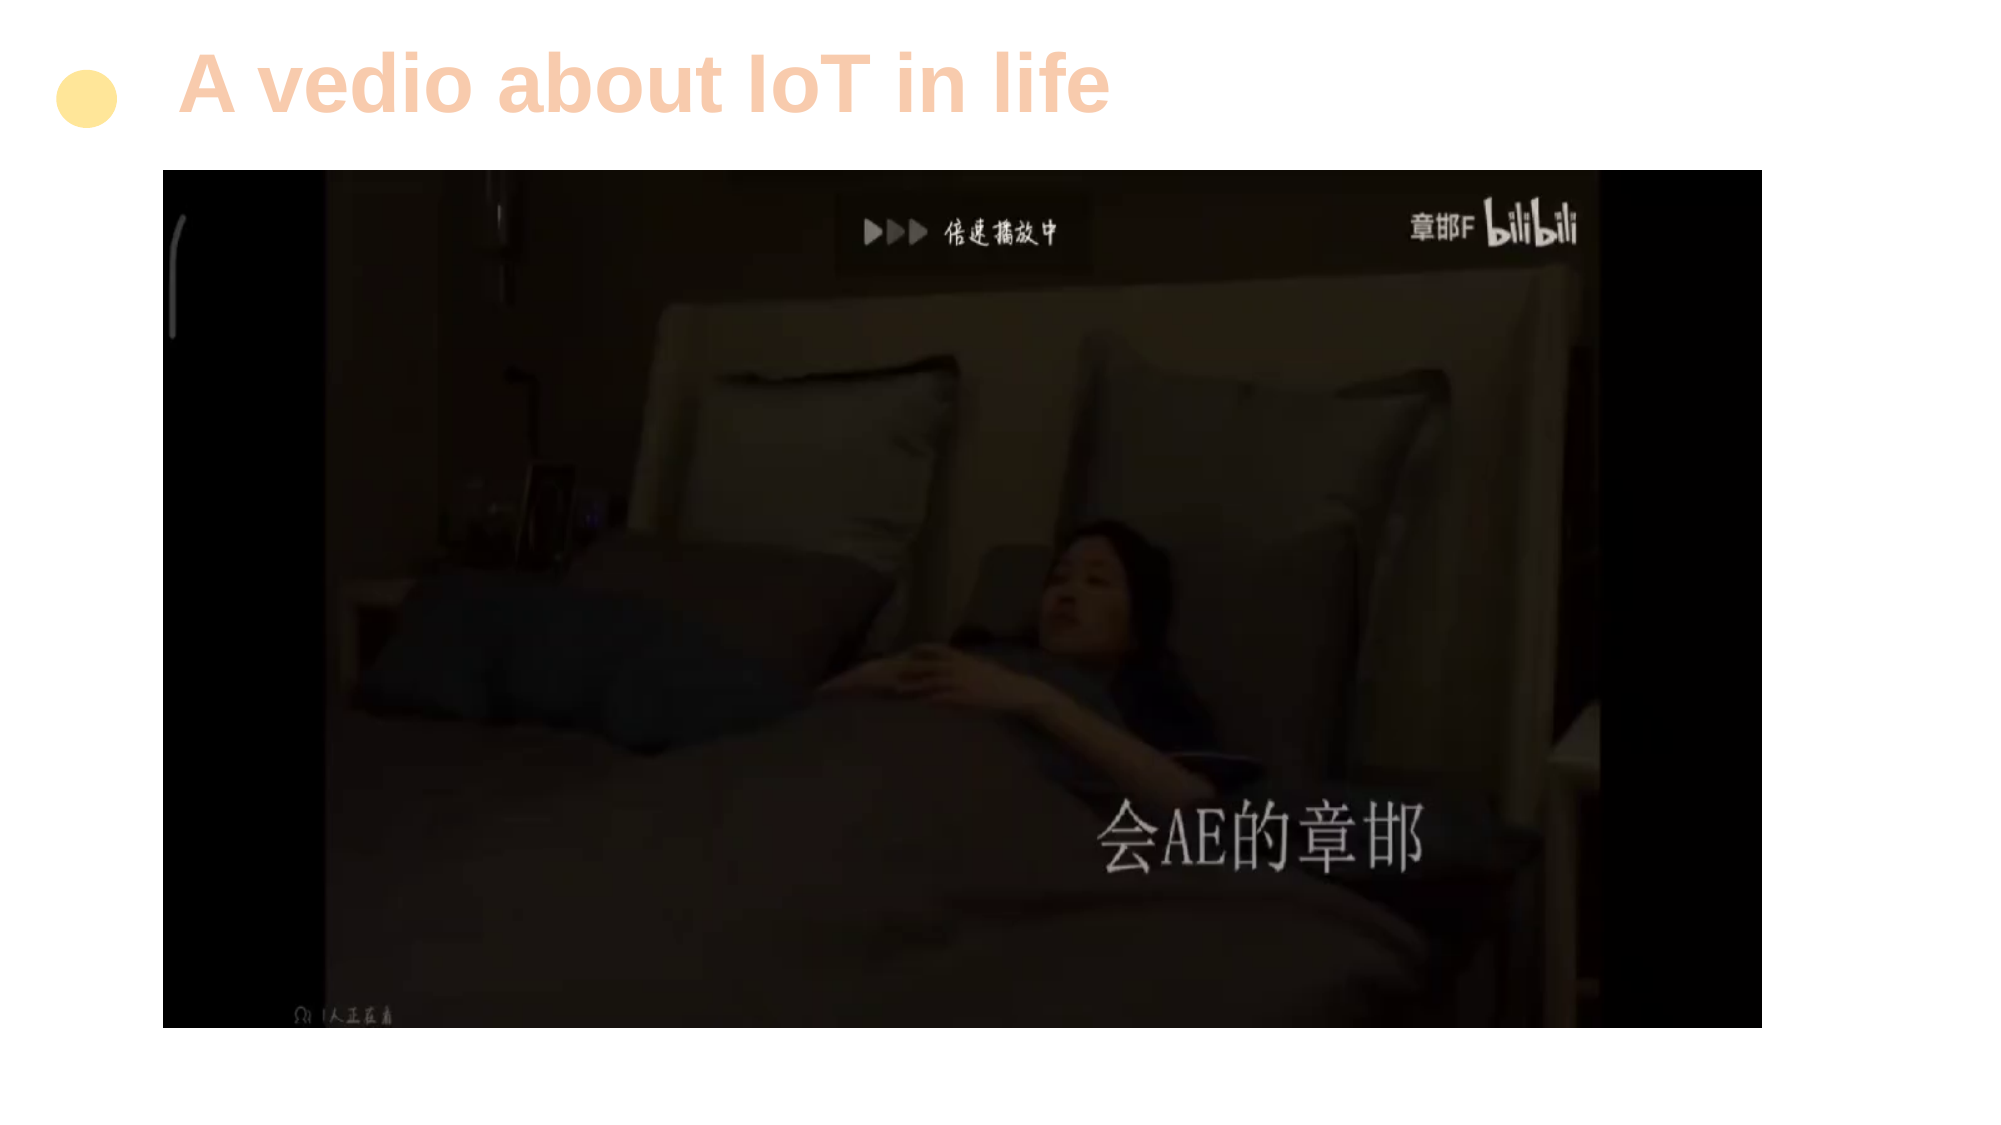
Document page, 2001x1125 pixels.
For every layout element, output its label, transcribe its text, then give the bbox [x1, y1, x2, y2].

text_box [162, 169, 1763, 1029]
text_box [55, 68, 119, 130]
text_box A vedio about IoT in life [162, 21, 1393, 169]
